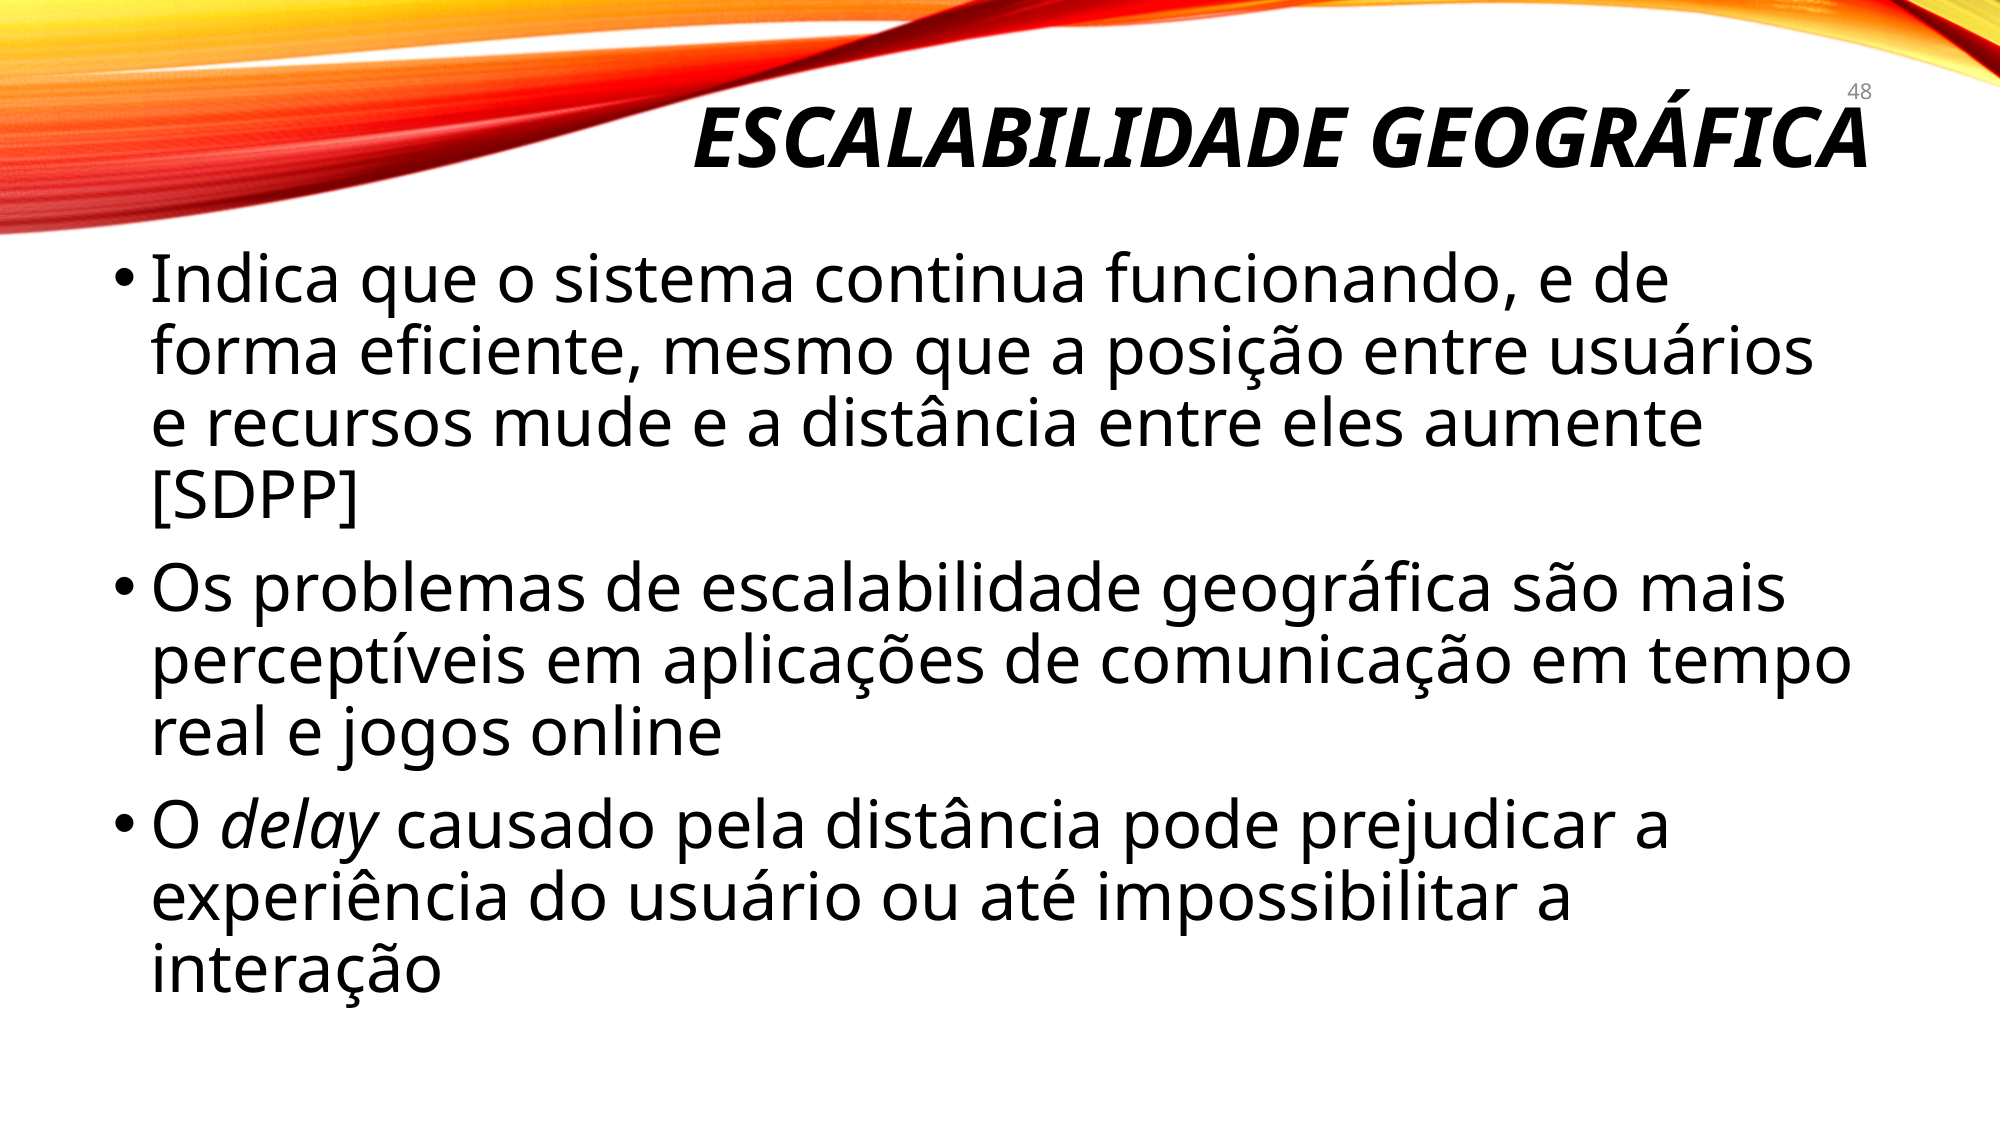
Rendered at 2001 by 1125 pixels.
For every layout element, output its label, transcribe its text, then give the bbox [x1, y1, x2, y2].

slide_number 48 [1437, 62, 1888, 123]
list Indica que o sistema continua funcionando, e de forma eficiente, mesmo que a posição entre usuários e recursos mude e a distância entre eles aumente [SDPP] Os problemas de escalabilidade geográfica são mais perceptíveis em aplicações de comunicação em tempo real e jogos online O delay causado pela distância pode prejudicar a experiência do usuário ou até impossibilitar a interação [97, 236, 1888, 1063]
picture [0, 0, 2000, 237]
title ESCALABILIDADE geográfica [323, 16, 1888, 236]
